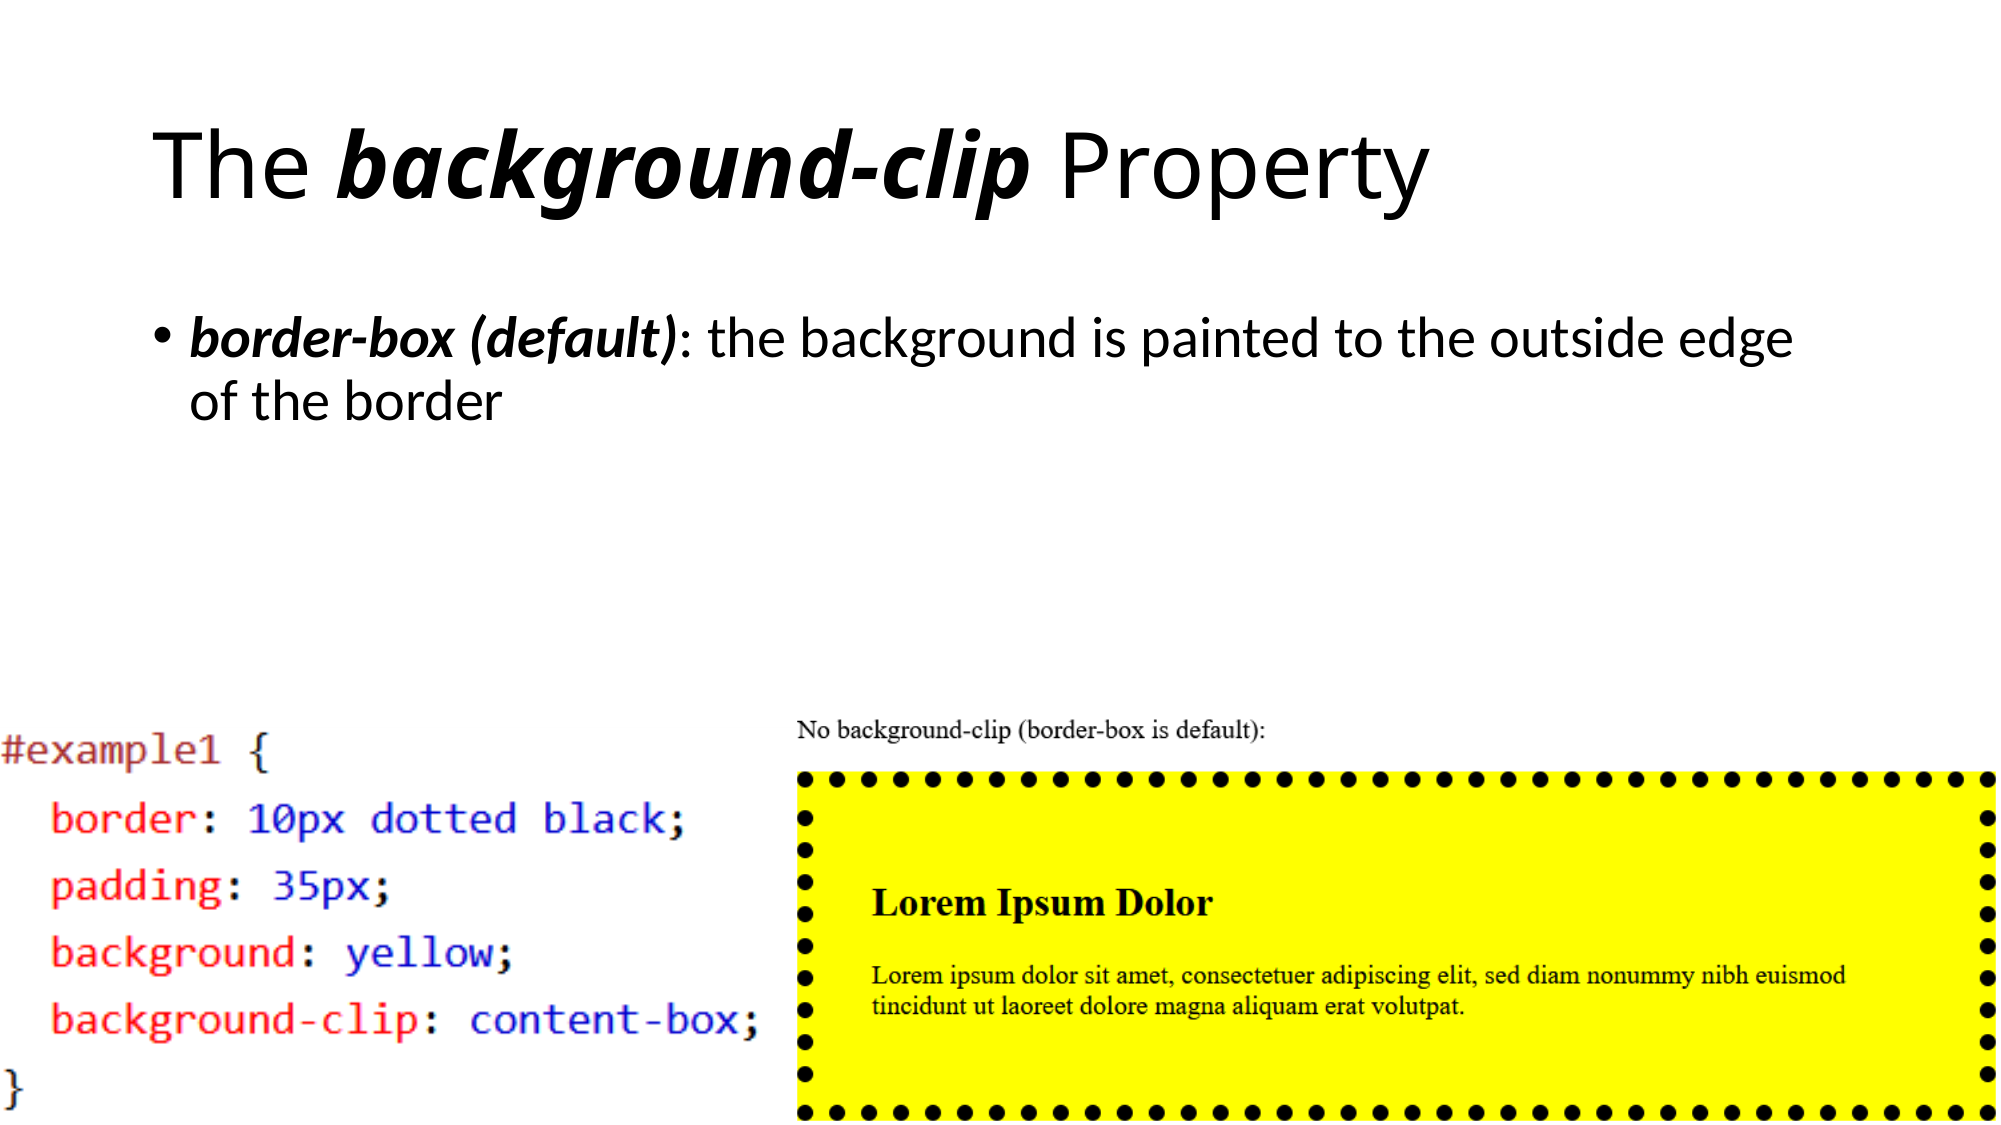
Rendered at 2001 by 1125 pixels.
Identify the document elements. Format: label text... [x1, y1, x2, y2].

list border-box (default): the background is painted to the outside edge of the border [137, 299, 1863, 726]
picture [0, 717, 2000, 1125]
title The background-clip Property [137, 59, 1863, 278]
